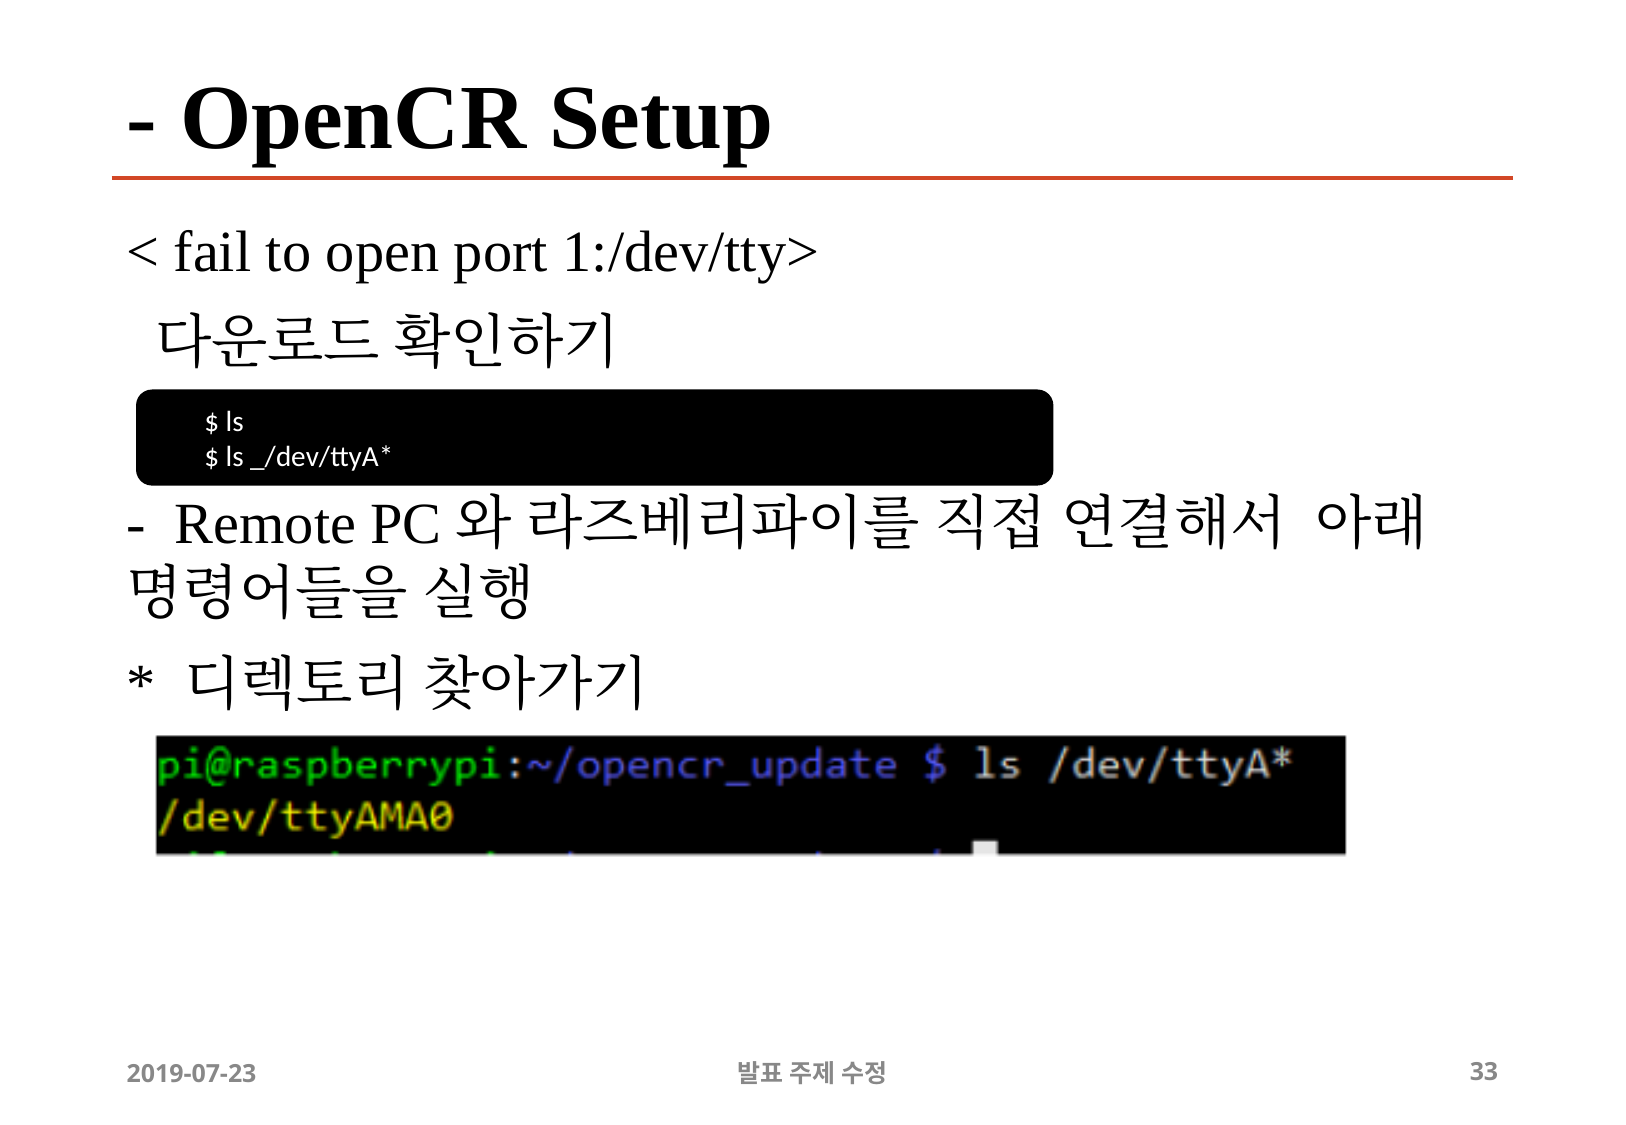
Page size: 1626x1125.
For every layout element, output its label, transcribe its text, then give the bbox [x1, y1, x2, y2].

footer 발표 주제 수정 [538, 1042, 1087, 1103]
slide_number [111, 1042, 303, 1103]
list < fail to open port 1:/dev/tty> 다운로드 확인하기 - Remote PC와 라즈베리파이를 직접 연결해서 아래 명령어들을 실행 * 디렉토리 찾아가기 [111, 205, 1514, 1014]
picture [137, 729, 1364, 868]
text_box $ ls $ ls _/dev/ttyA* [189, 395, 411, 480]
slide_number ‹#› [1433, 1042, 1514, 1103]
text_box [136, 389, 1054, 486]
title - OpenCR Setup [111, 59, 1514, 179]
